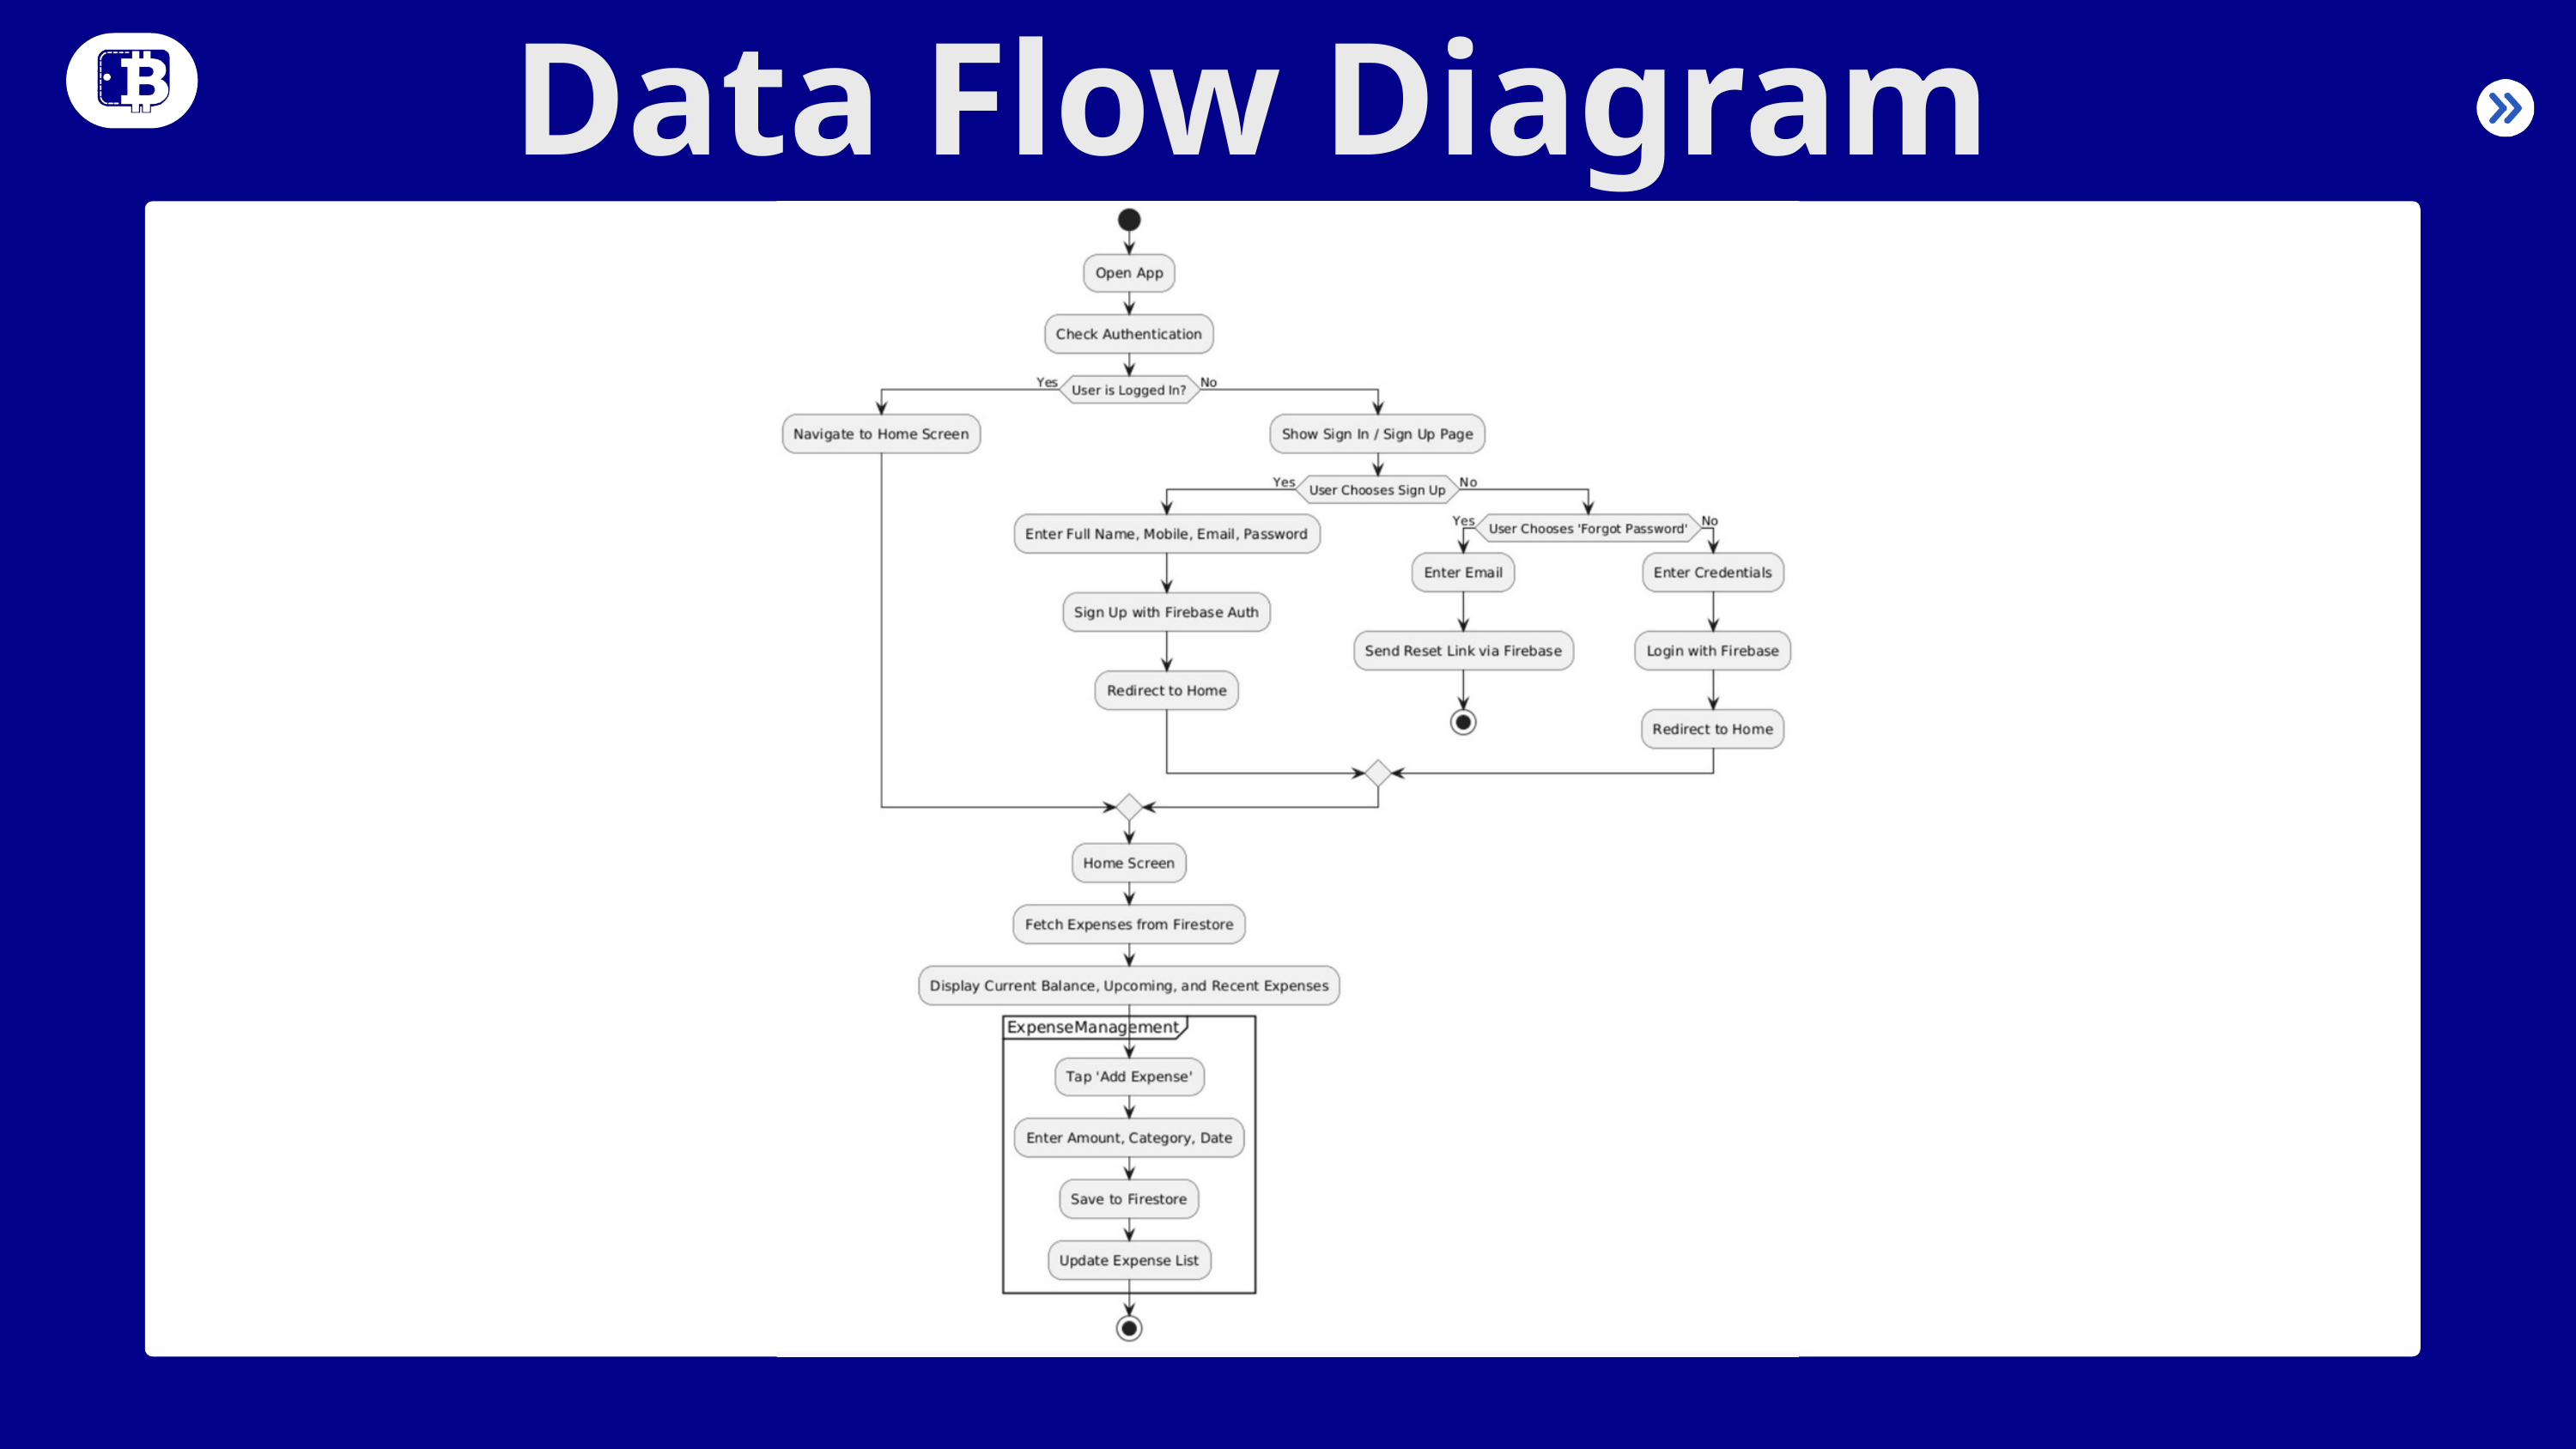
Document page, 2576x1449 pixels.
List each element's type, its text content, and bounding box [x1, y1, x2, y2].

text_box [7, 0, 283, 219]
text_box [144, 201, 2421, 1357]
text_box Data Flow Diagram [512, 17, 2247, 186]
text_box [65, 33, 198, 129]
text_box [2476, 79, 2536, 137]
